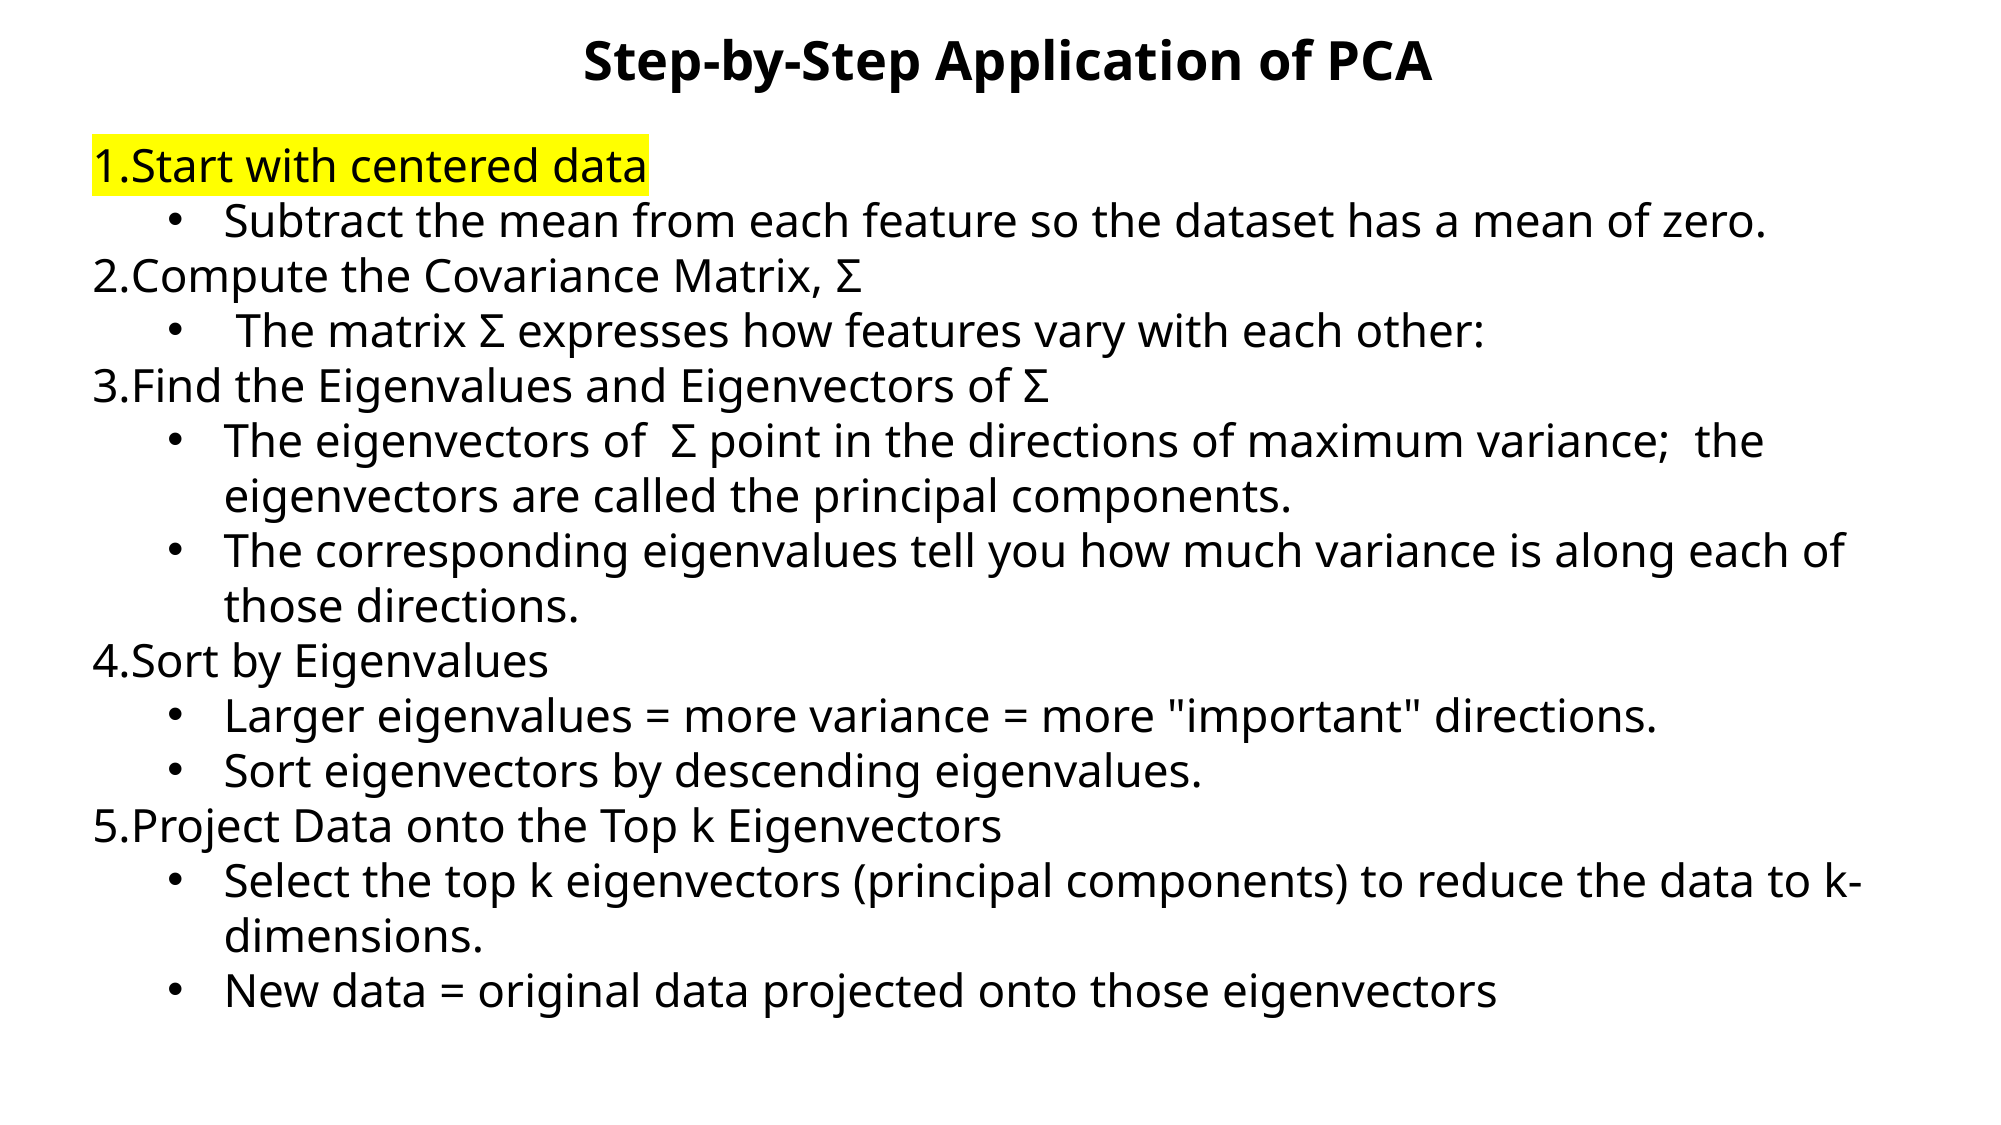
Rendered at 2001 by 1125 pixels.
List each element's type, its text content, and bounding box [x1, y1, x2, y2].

text_box Step-by-Step Application of PCA Start with centered data Subtract the mean from each feature so the dataset has a mean of zero. Compute the Covariance Matrix, Σ The matrix Σ expresses how features vary with each other: Find the Eigenvalues and Eigenvectors of Σ The eigenvectors of Σ point in the directions of maximum variance; the eigenvectors are called the principal components. The corresponding eigenvalues tell you how much variance is along each of those directions. Sort by Eigenvalues Larger eigenvalues = more variance = more "important" directions. Sort eigenvectors by descending eigenvalues. Project Data onto the Top k Eigenvectors Select the top k eigenvectors (principal components) to reduce the data to k-dimensions. New data = original data projected onto those eigenvectors [77, 19, 1940, 1024]
